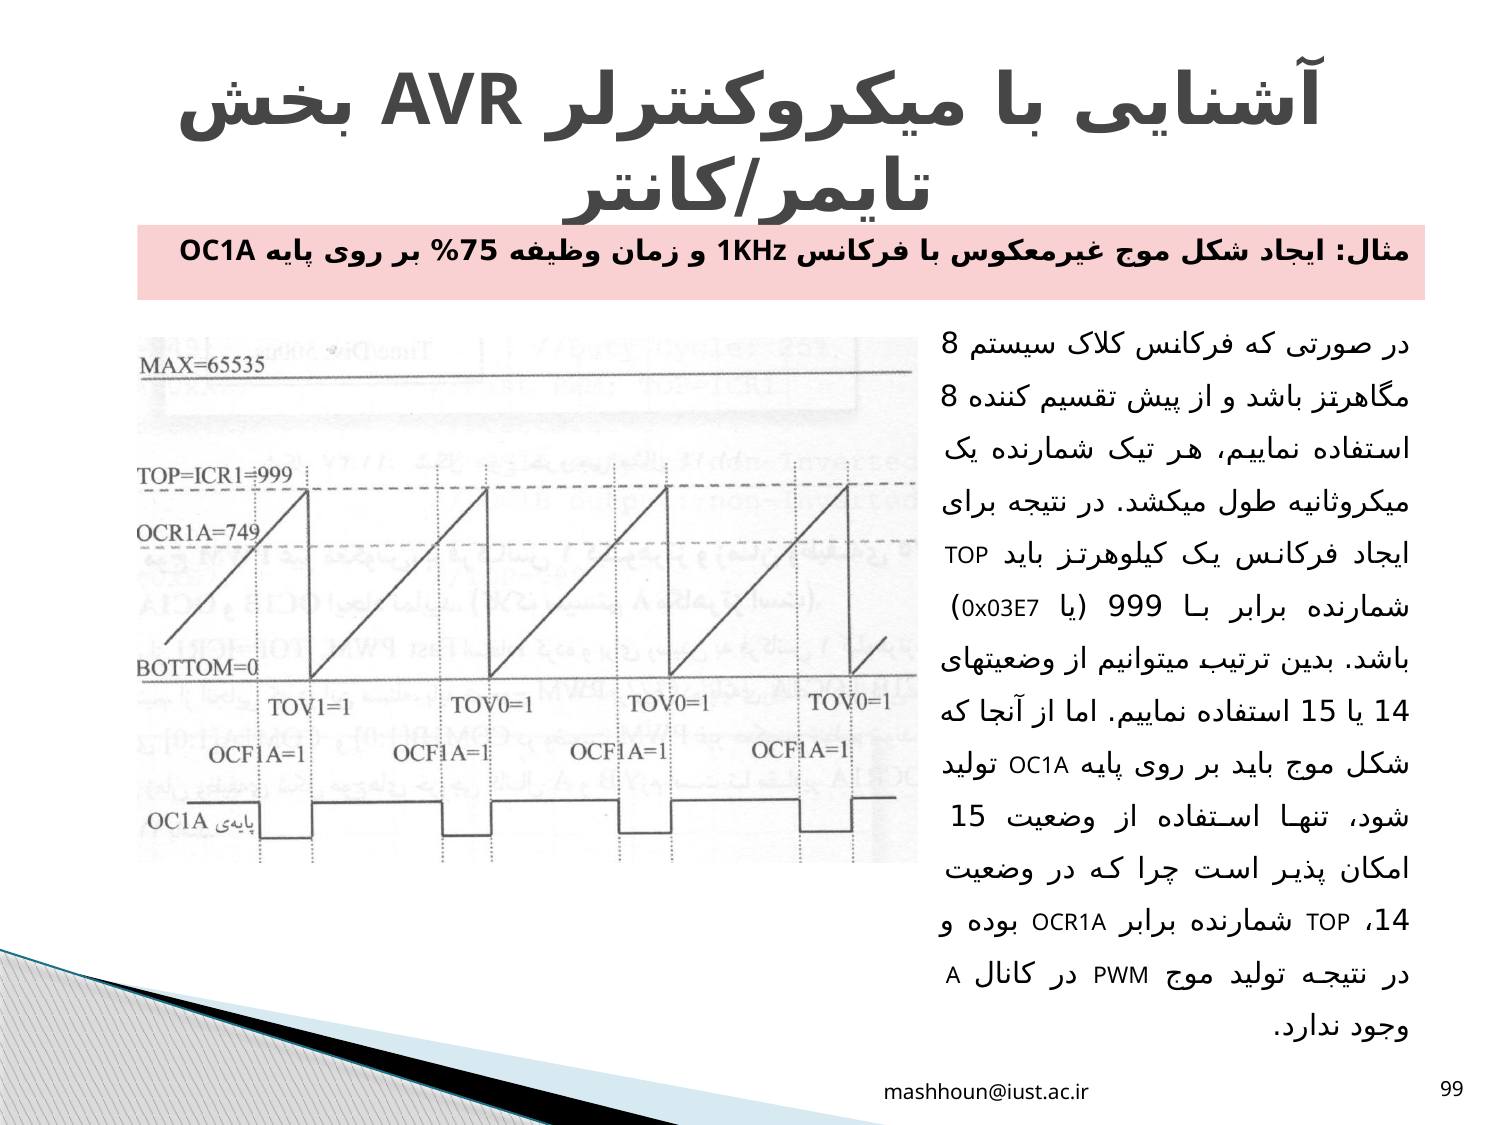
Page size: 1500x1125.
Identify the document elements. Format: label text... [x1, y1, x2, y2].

text_box مثال: ایجاد شکل موج غیرمعکوس با فرکانس 1KHz و زمان وظیفه 75% بر روی پایه OC1A [137, 224, 1425, 300]
picture [137, 337, 918, 863]
slide_number 99 [1400, 1051, 1479, 1112]
text_box در صورتی که فرکانس کلاک سیستم 8 مگاهرتز باشد و از پیش تقسیم کننده 8 استفاده نماییم، هر تیک شمارنده یک میکروثانیه طول میکشد. در نتیجه برای ایجاد فرکانس یک کیلوهرتز باید TOP شمارنده برابر با 999 (یا 0x03E7) باشد. بدین ترتیب میتوانیم از وضعیتهای 14 یا 15 استفاده نماییم. اما از آنجا که شکل موج باید بر روی پایه OC1A تولید شود، تنها استفاده از وضعیت 15 امکان پذیر است چرا که در وضعیت 14، TOP شمارنده برابر OCR1A بوده و در نتیجه تولید موج PWM در کانال A وجود ندارد. [924, 299, 1425, 1038]
title آشنایی با میکروکنترلر AVR بخش تایمر/کانتر [75, 45, 1425, 233]
footer mashhoun@iust.ac.ir [718, 1051, 1105, 1112]
